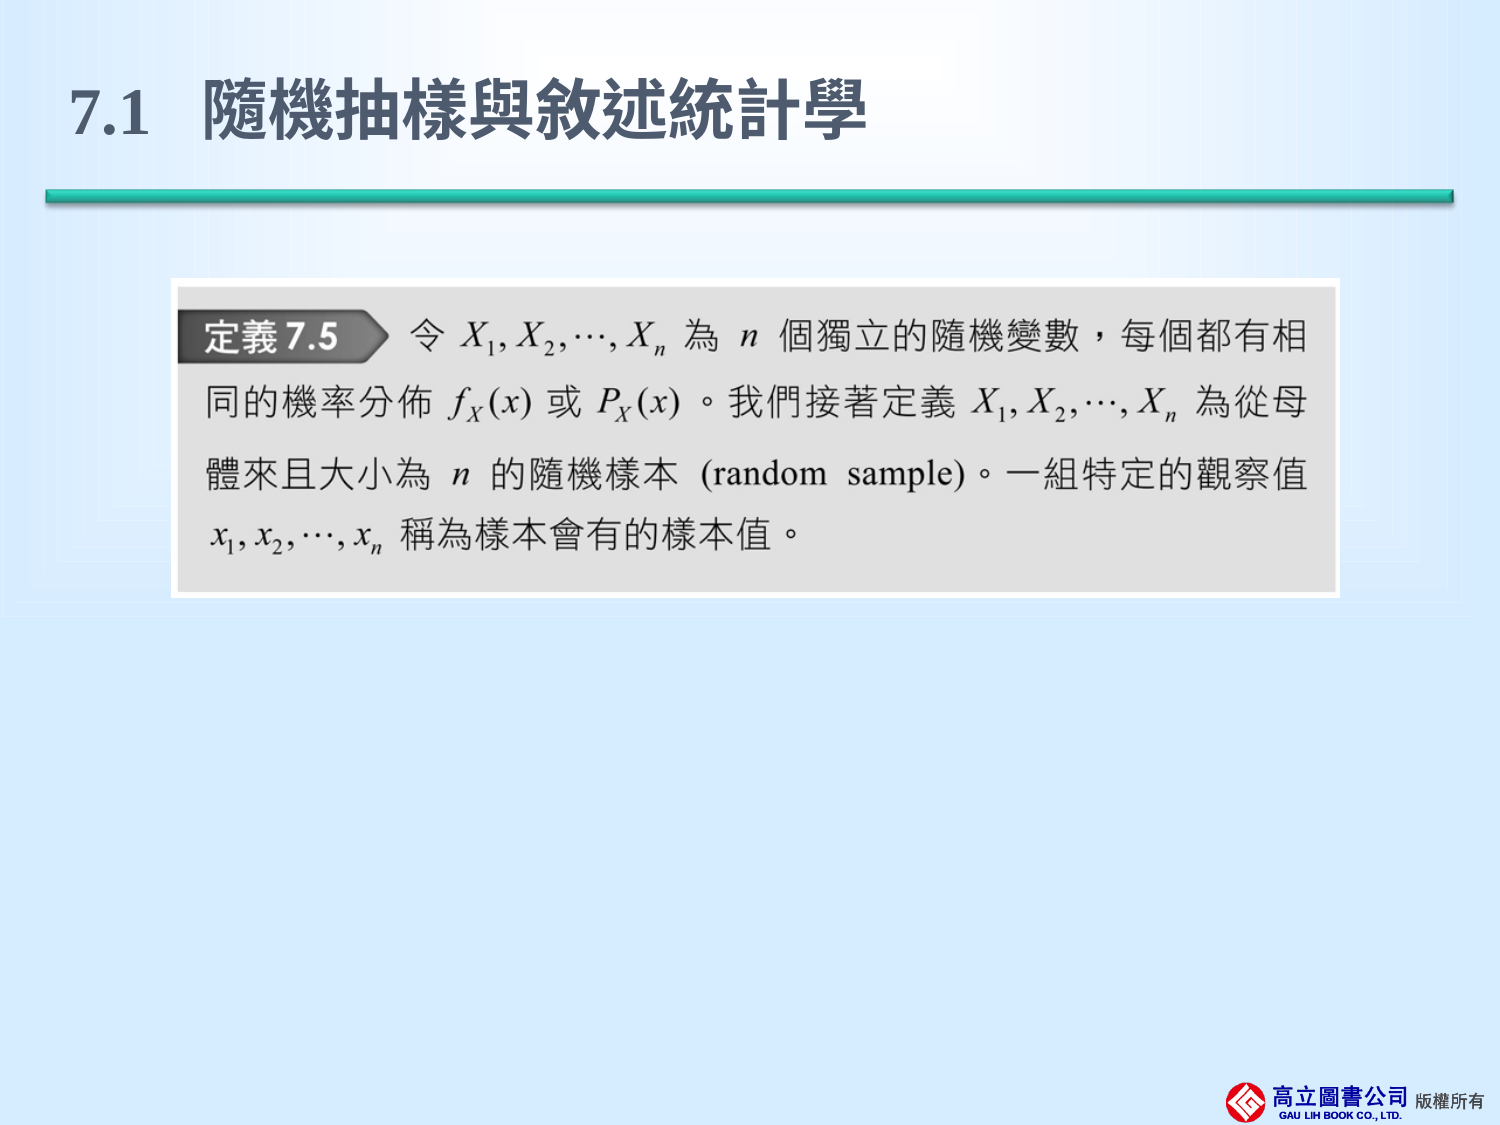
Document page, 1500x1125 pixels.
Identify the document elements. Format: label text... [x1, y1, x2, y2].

picture [170, 278, 1340, 599]
picture [37, 184, 1462, 216]
title 7.1 隨機抽樣與敘述統計學 [53, 42, 1447, 173]
picture [1226, 1076, 1500, 1125]
